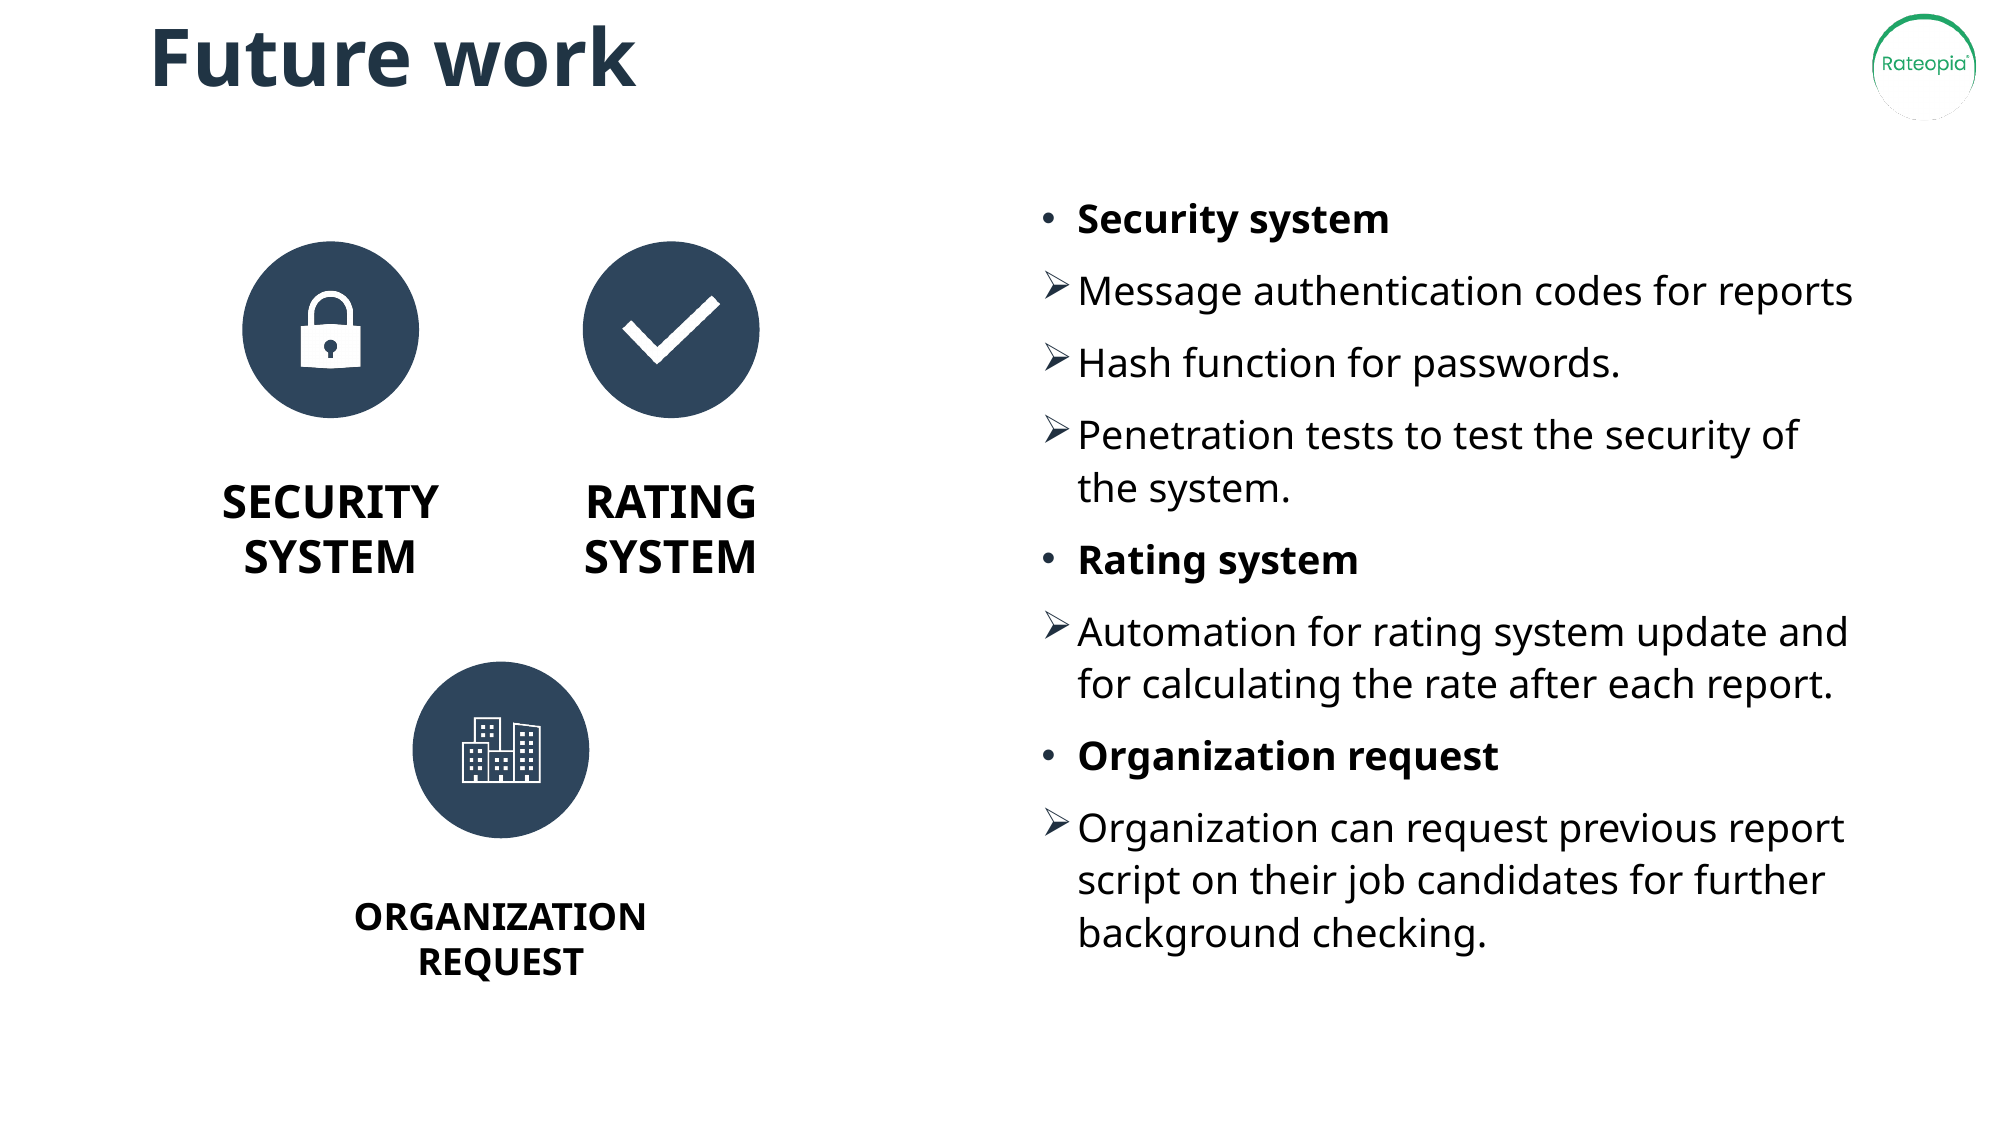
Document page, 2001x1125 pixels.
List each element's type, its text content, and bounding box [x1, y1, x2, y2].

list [75, 240, 926, 1010]
title Future work [133, 0, 1829, 111]
picture [1847, 0, 2000, 152]
list Security system Message authentication codes for reports Hash function for passwords. Penetration tests to test the security of the system. Rating system Automation for rating system update and for calculating the rate after each report. Organization request Organization can request previous report script on their job candidates for further background checking. [1026, 181, 1877, 1010]
